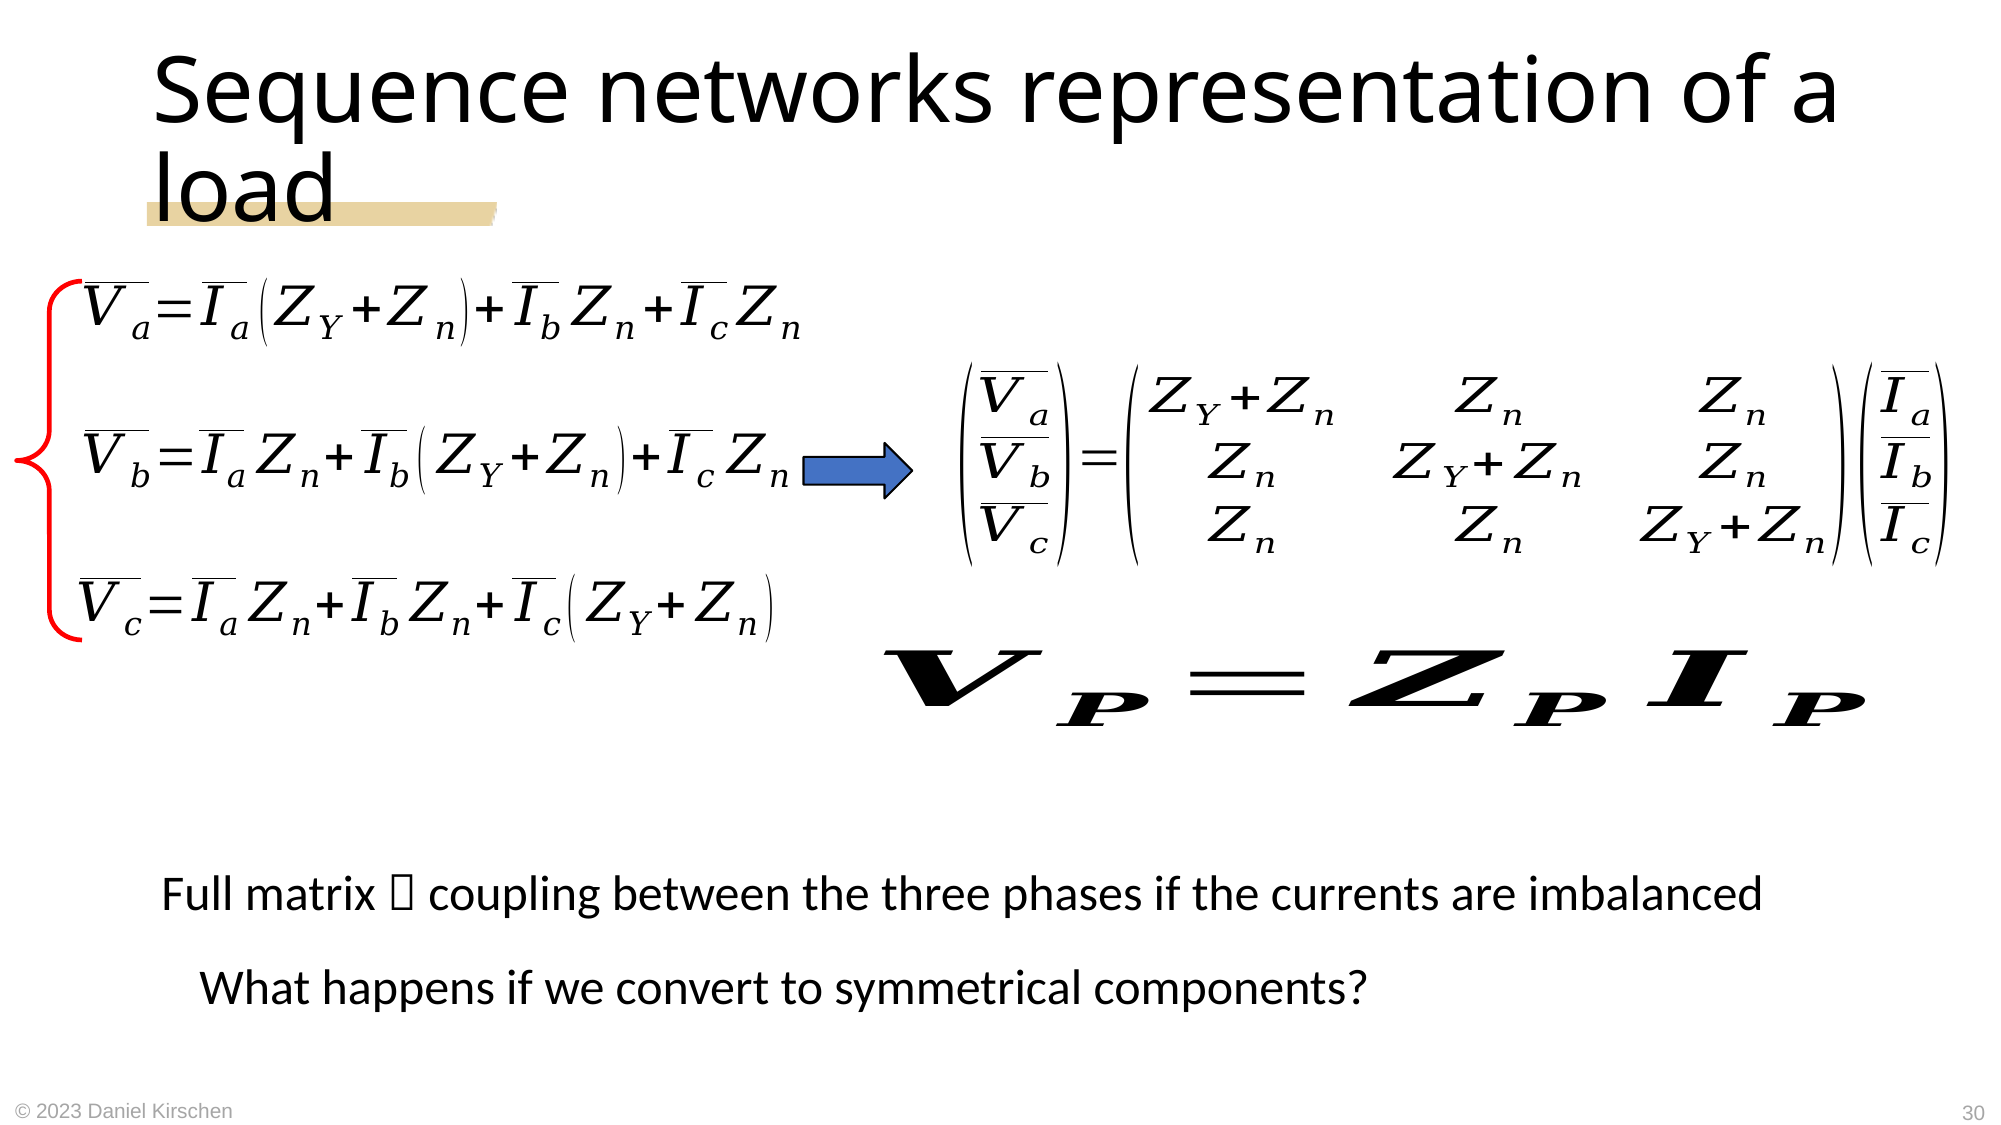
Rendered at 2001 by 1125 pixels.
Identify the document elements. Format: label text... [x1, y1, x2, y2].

text_box [16, 281, 83, 640]
slide_number © 2023 Daniel Kirschen [0, 1094, 546, 1125]
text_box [803, 358, 1955, 571]
slide_number 30 [1550, 1088, 2000, 1125]
text_box What happens if we convert to symmetrical components? [184, 946, 1385, 1022]
title Sequence networks representation of a load [137, 59, 1863, 226]
text_box Full matrix  coupling between the three phases if the currents are imbalanced [146, 853, 1780, 928]
